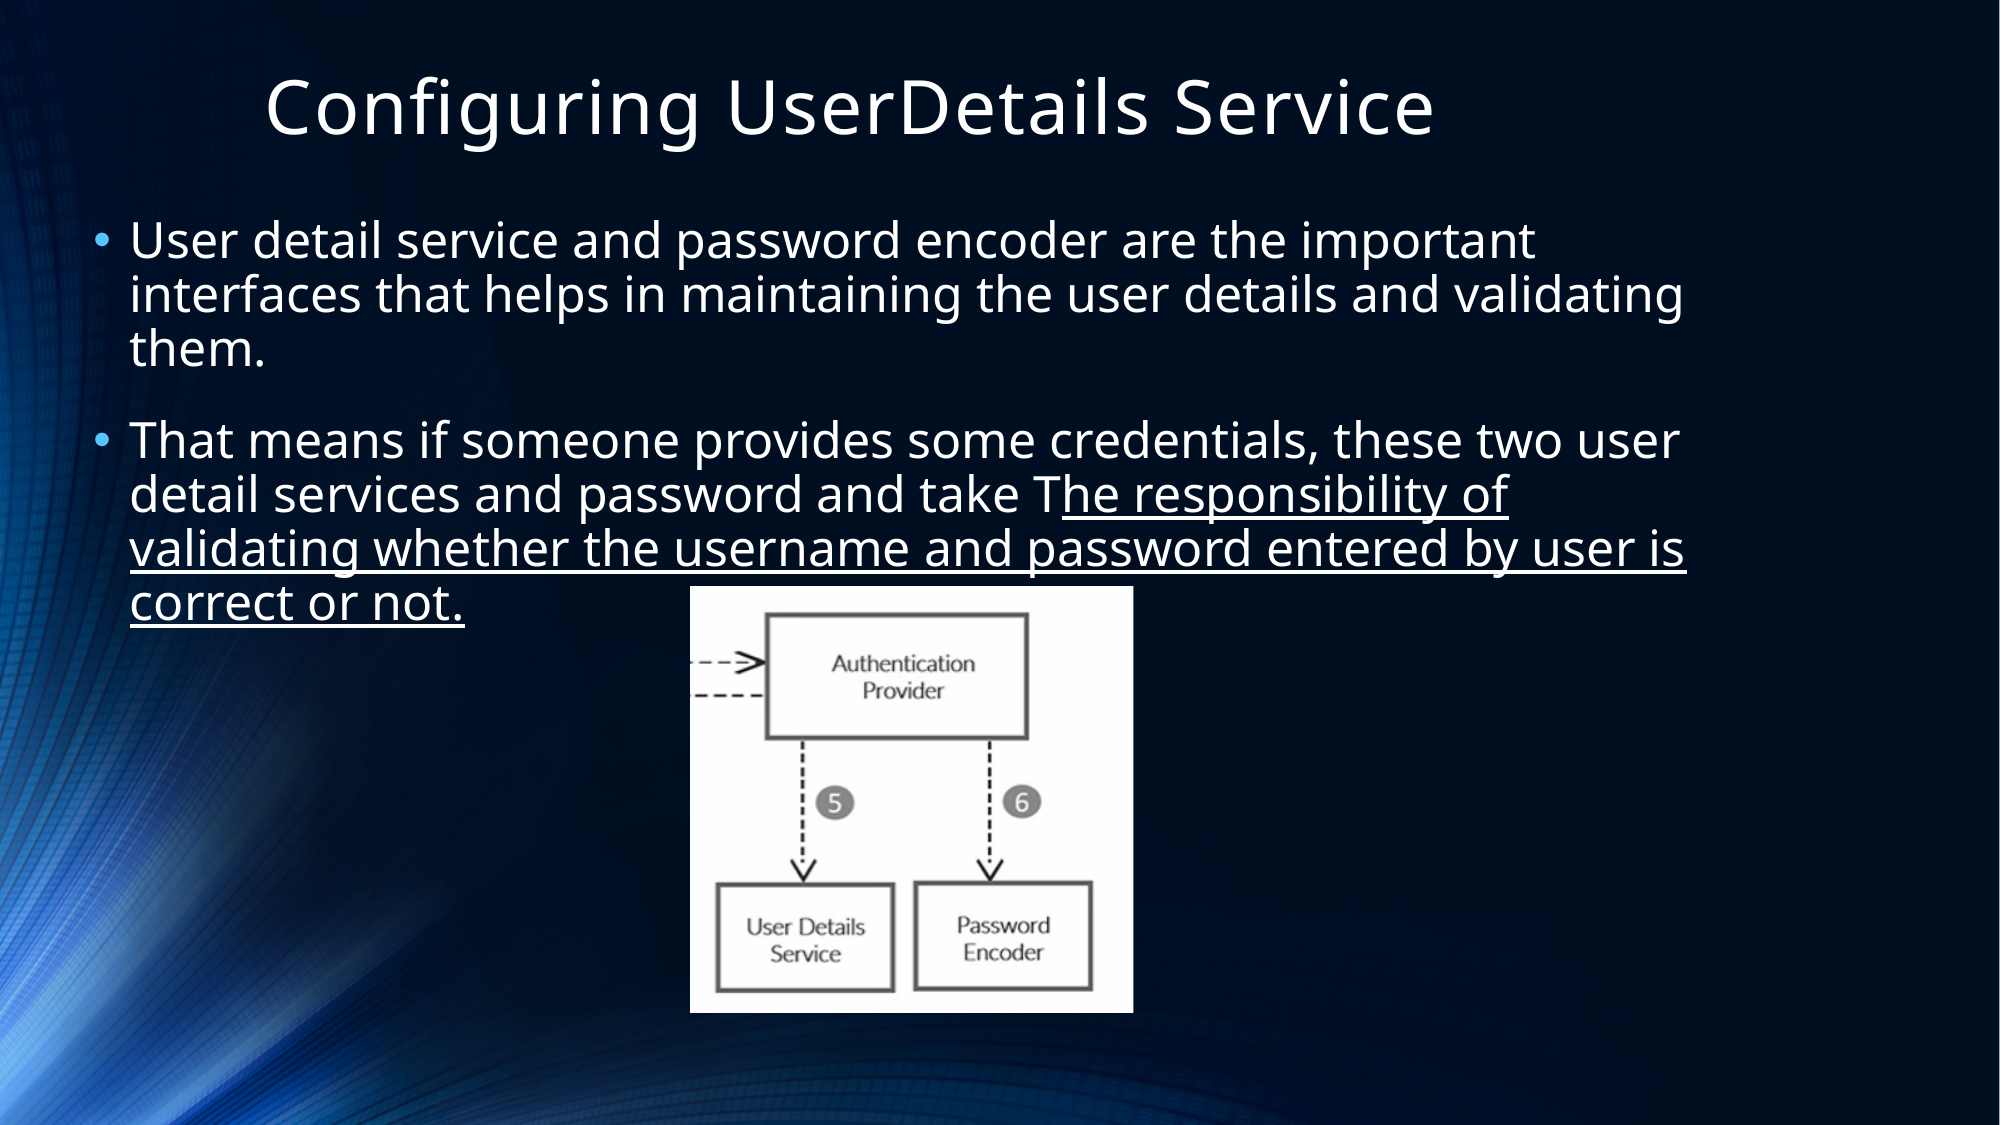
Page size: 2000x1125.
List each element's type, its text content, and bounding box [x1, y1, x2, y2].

picture [0, 0, 2000, 1125]
title Configuring UserDetails Service [249, 62, 1750, 173]
list User detail service and password encoder are the important interfaces that helps in maintaining the user details and validating them. That means if someone provides some credentials, these two user detail services and password and take The responsibility of validating whether the username and password entered by user is correct or not. [78, 208, 1749, 988]
